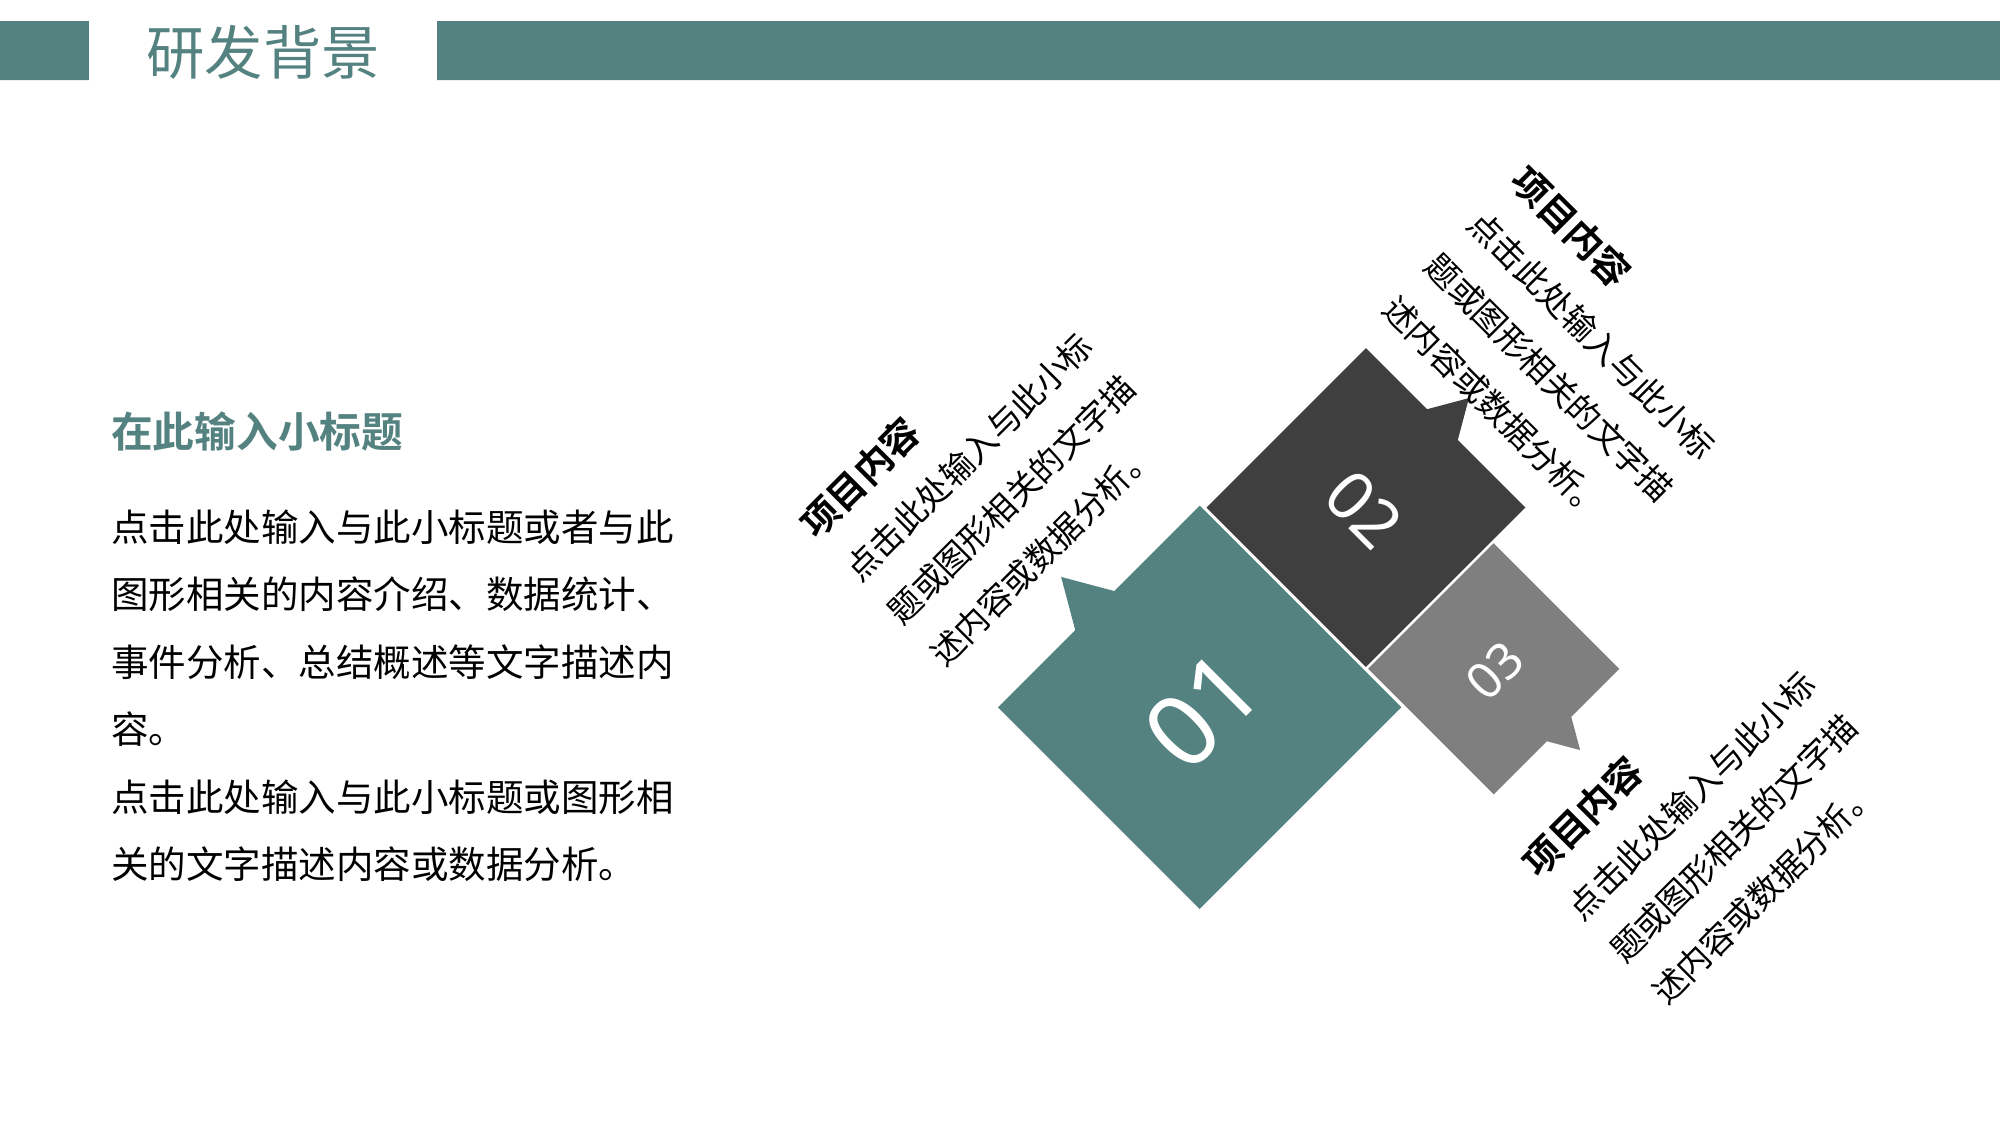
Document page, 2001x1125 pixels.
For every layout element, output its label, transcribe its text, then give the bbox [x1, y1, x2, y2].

text_box 项目内容 点击此处输入与此小标题或图形相关的文字描述内容或数据分析。 [1481, 571, 1938, 1028]
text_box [1040, 524, 1326, 857]
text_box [1415, 575, 1594, 783]
text_box 项目内容 点击此处输入与此小标题或图形相关的文字描述内容或数据分析。 [759, 232, 1216, 689]
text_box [1266, 362, 1492, 626]
text_box 点击此处输入与此小标题或者与此图形相关的内容介绍、数据统计、事件分析、总结概述等文字描述内容。 点击此处输入与此小标题或图形相关的文字描述内容或数据分析。 [96, 473, 708, 894]
text_box 项目内容 点击此处输入与此小标题或图形相关的文字描述内容或数据分析。 [1360, 125, 1817, 582]
text_box 在此输入小标题 [96, 398, 687, 464]
title 研发背景 [130, 8, 397, 95]
